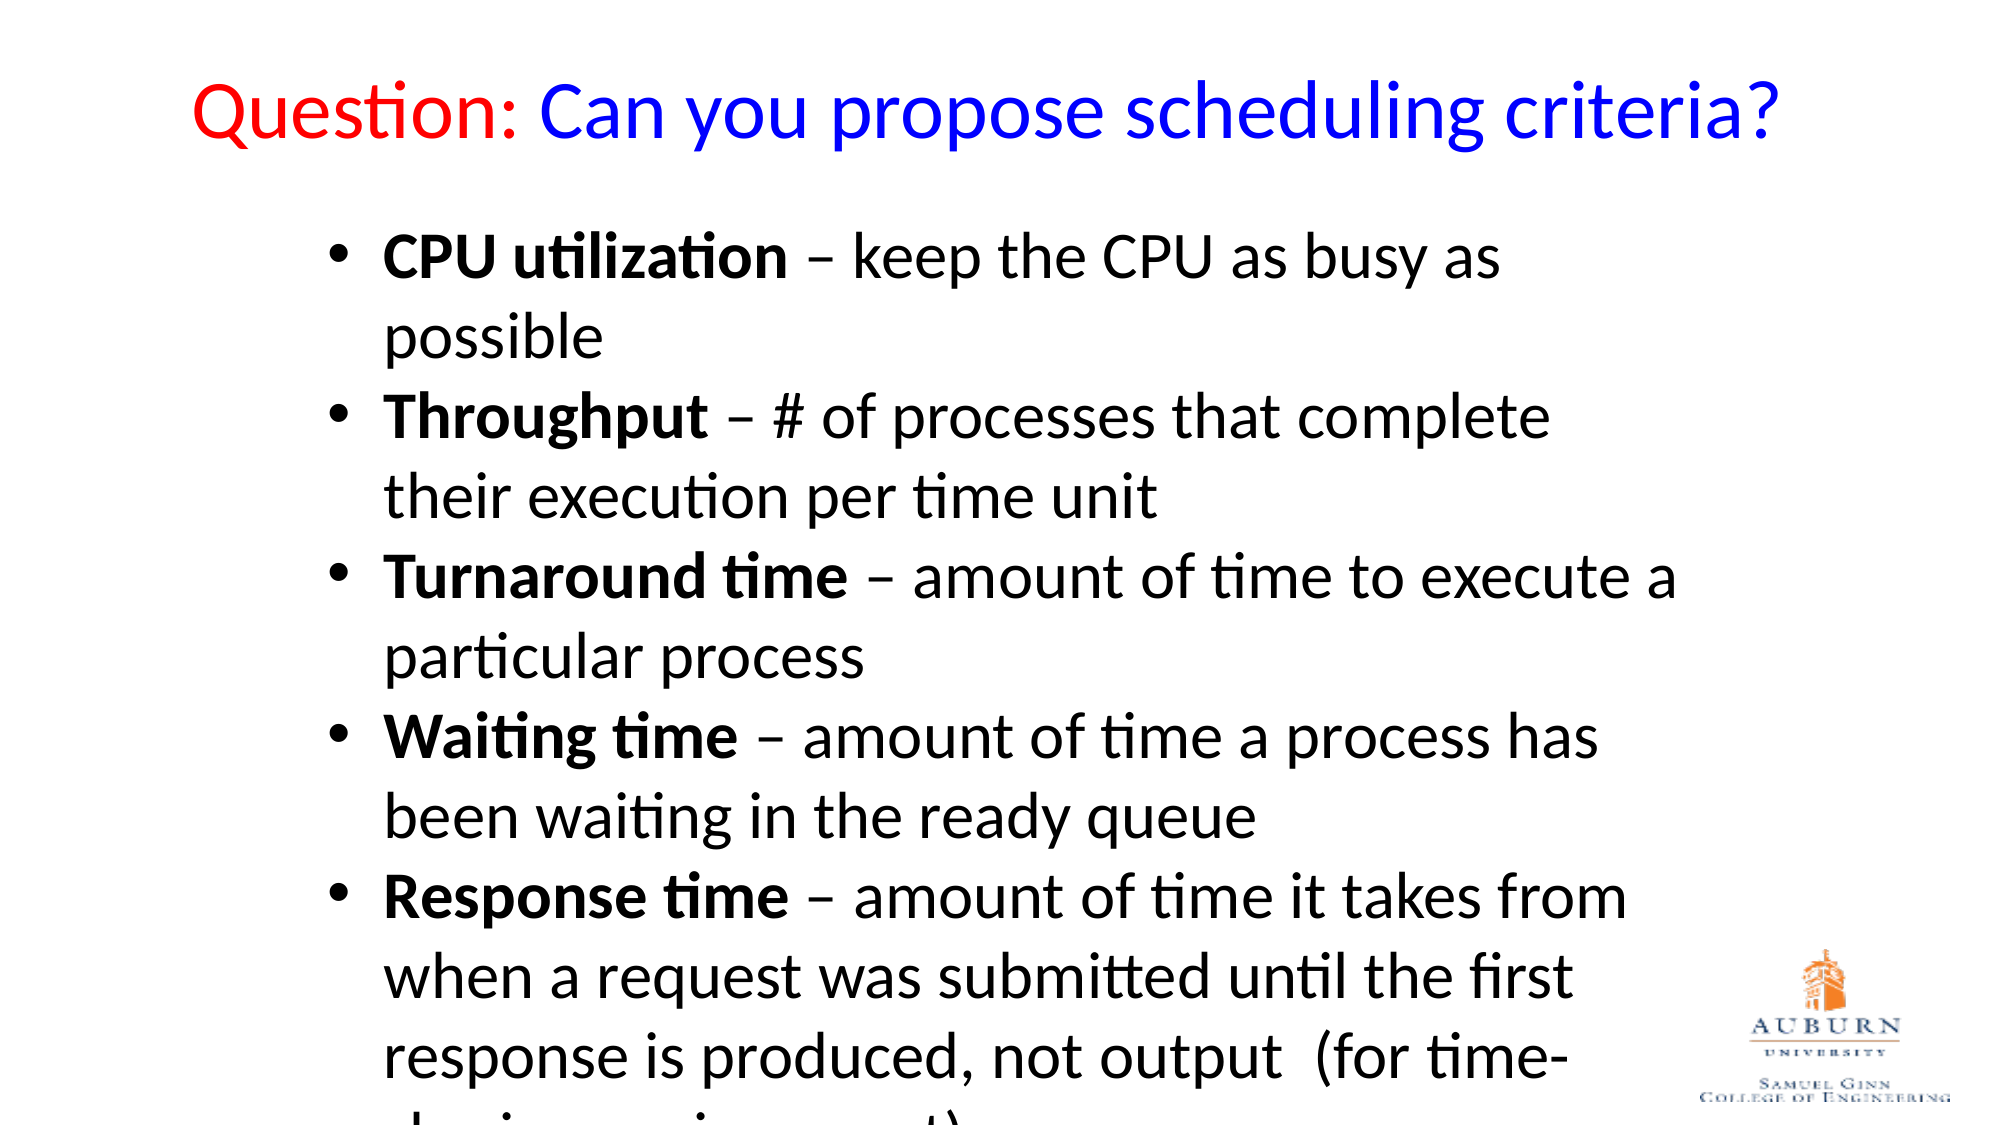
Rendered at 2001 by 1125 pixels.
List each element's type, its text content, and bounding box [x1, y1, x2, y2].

picture [1700, 949, 1950, 1102]
list CPU utilization – keep the CPU as busy as possible Throughput – # of processes that complete their execution per time unit Turnaround time – amount of time to execute a particular process Waiting time – amount of time a process has been waiting in the ready queue Response time – amount of time it takes from when a request was submitted until the first response is produced, not output (for time-sharing environment) [312, 204, 1700, 1018]
title Question: Can you propose scheduling criteria? [75, 35, 1900, 175]
